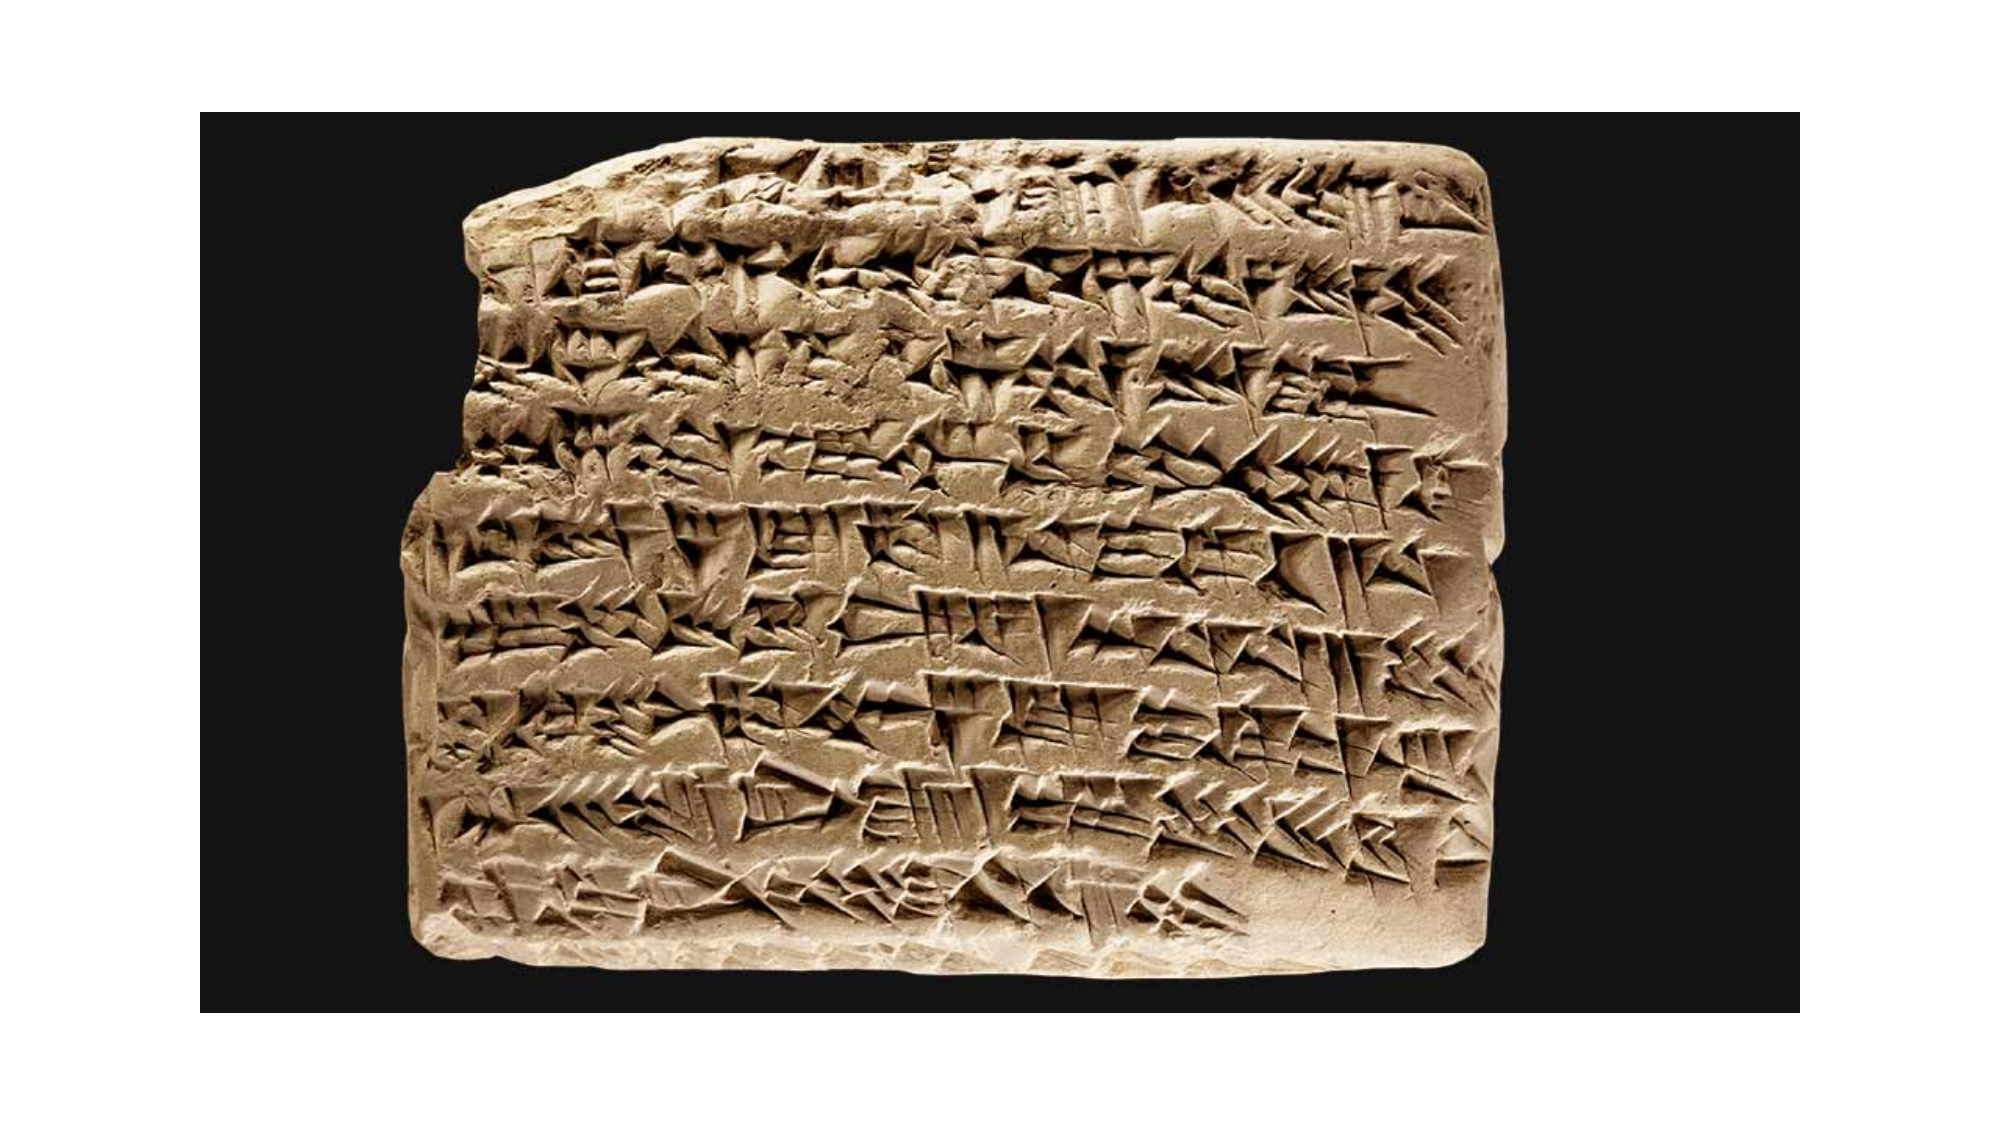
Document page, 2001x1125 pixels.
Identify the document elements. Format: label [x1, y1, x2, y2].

picture [199, 112, 1800, 1013]
